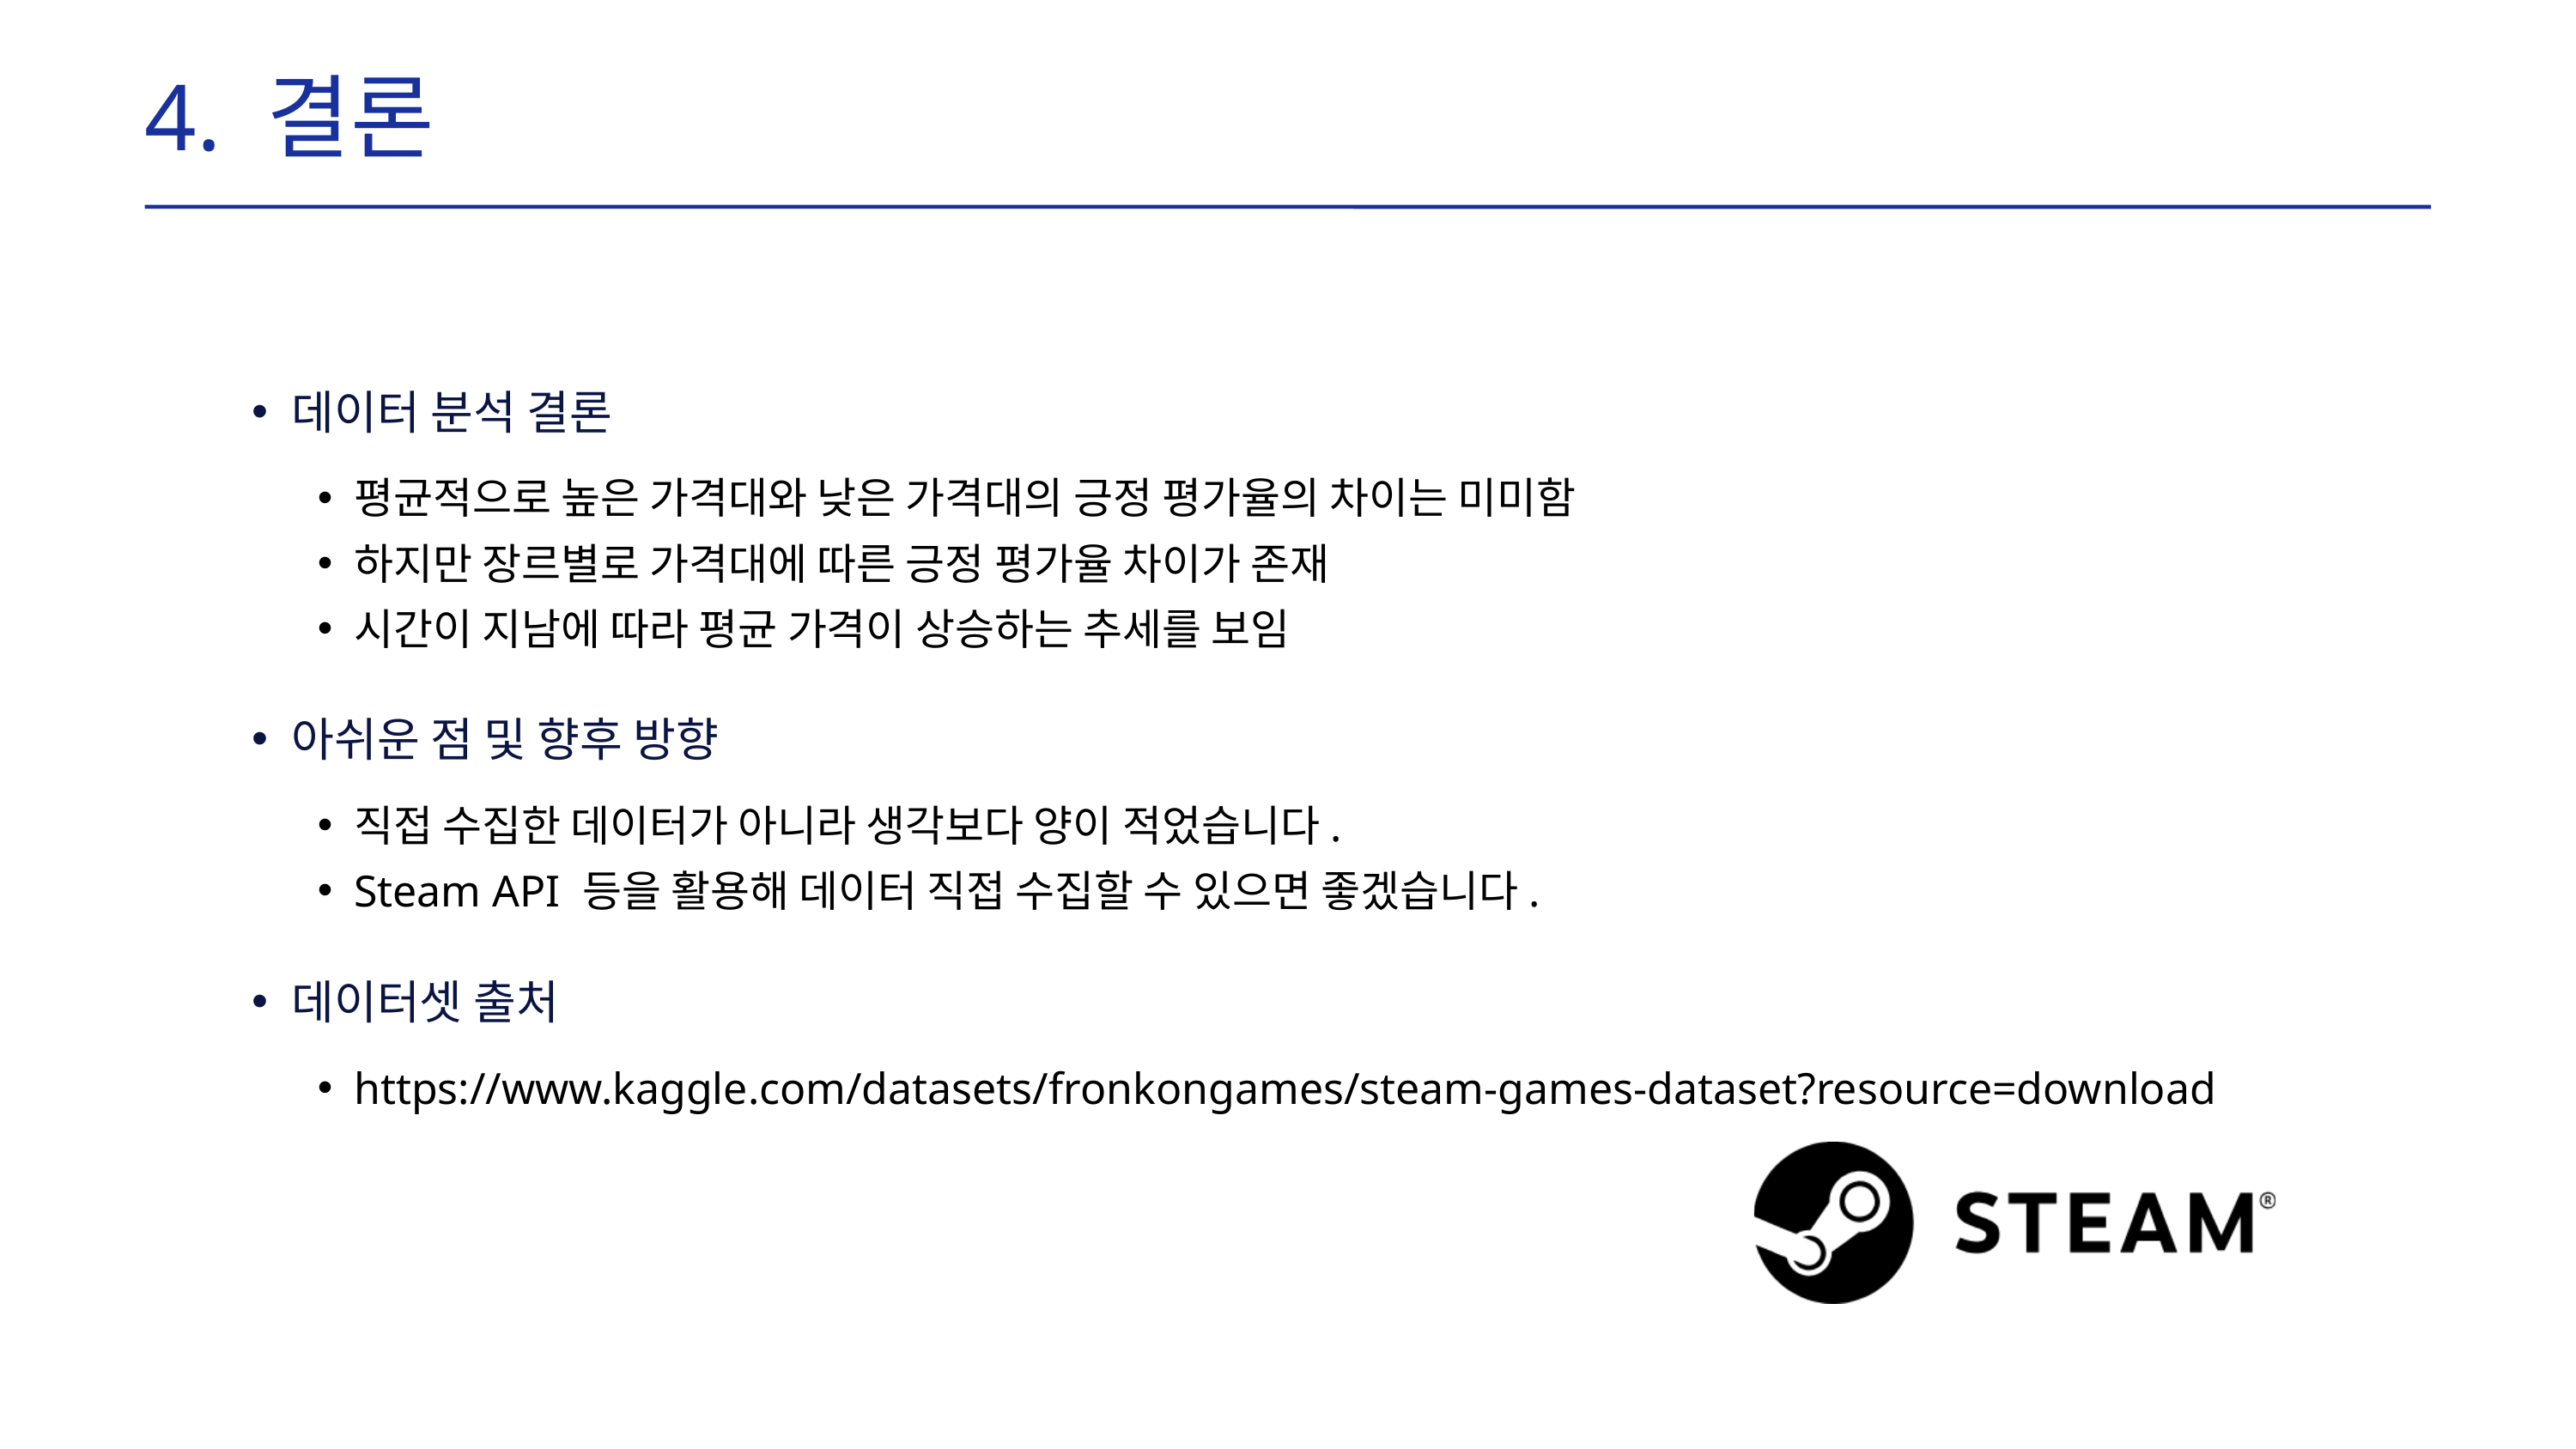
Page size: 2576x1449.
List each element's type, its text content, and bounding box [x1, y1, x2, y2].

text_box 직접 수집한 데이터가 아니라 생각보다 양이 적었습니다. Steam API 등을 활용해 데이터 직접 수집할 수 있으면 좋겠습니다. [281, 784, 1778, 916]
text_box https://www.kaggle.com/datasets/fronkongames/steam-games-dataset?resource=download [281, 1046, 2276, 1113]
text_box 데이터 분석 결론 [212, 367, 629, 440]
text_box [1753, 1142, 2276, 1304]
text_box 아쉬운 점 및 향후 방향 [212, 694, 754, 767]
text_box 데이터셋 출처 [212, 957, 754, 1029]
text_box 평균적으로 높은 가격대와 낮은 가격대의 긍정 평가율의 차이는 미미함 하지만 장르별로 가격대에 따른 긍정 평가율 차이가 존재 시간이 지남에 따라 평균 가격이 상승하는 추세를 보임 [281, 457, 1778, 654]
text_box 4. 결론 [144, 79, 1120, 169]
